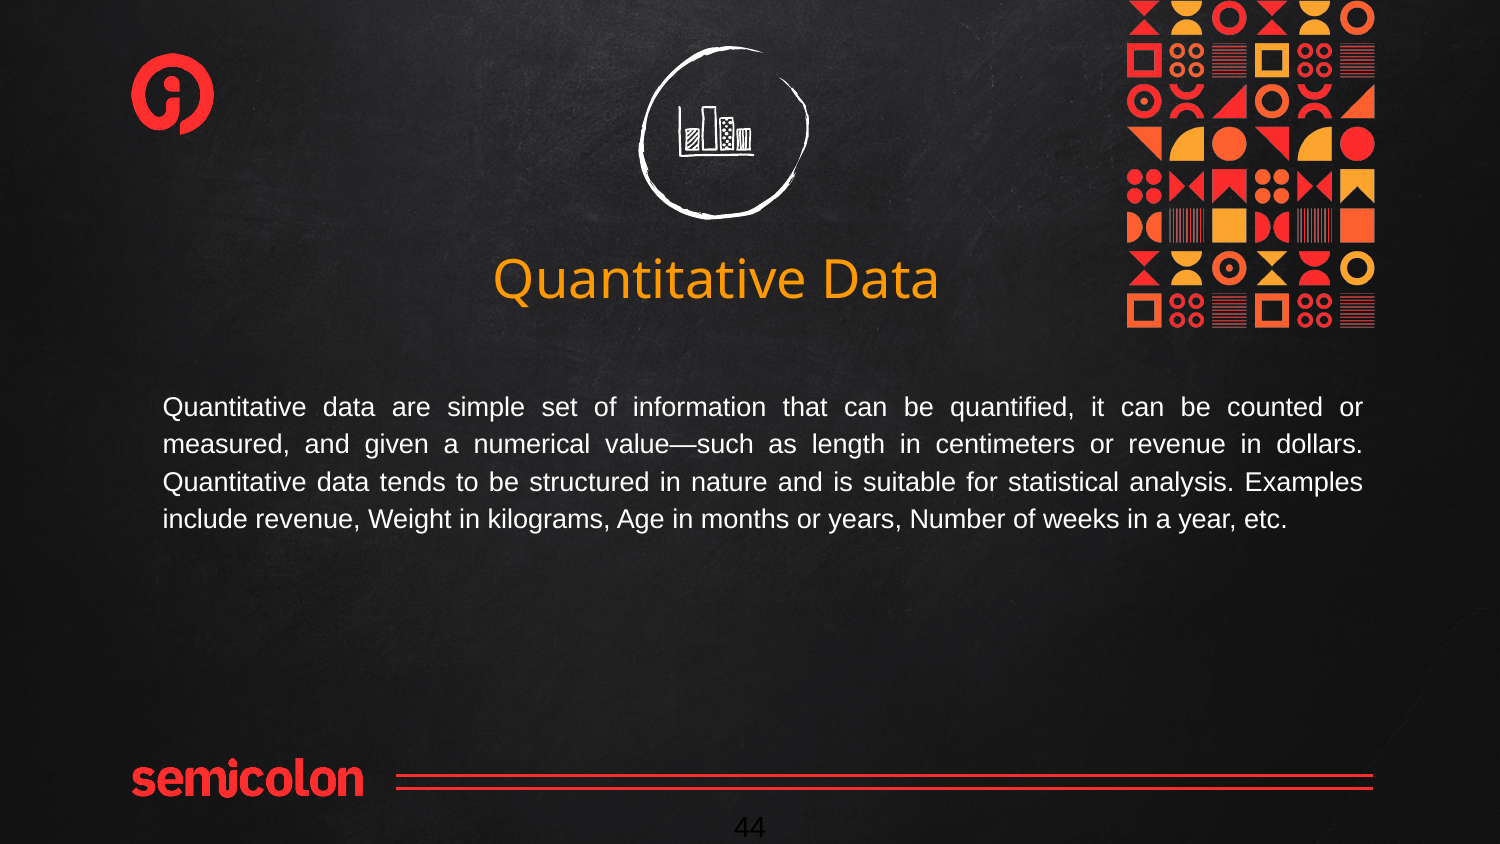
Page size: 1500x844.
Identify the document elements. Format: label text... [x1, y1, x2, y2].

title [659, 8, 841, 127]
text_box Quantitative data are simple set of information that can be quantified, it can be counted or measured, and given a numerical value—such as length in centimeters or revenue in dollars. Quantitative data tends to be structured in nature and is suitable for statistical analysis. Examples include revenue, Weight in kilograms, Age in months or years, Number of weeks in a year, etc. [147, 312, 1378, 738]
slide_number ‹#› [705, 792, 795, 844]
picture [0, 0, 1500, 844]
text_box [678, 106, 755, 157]
text_box [638, 85, 809, 220]
text_box Quantitative Data [327, 228, 1101, 320]
